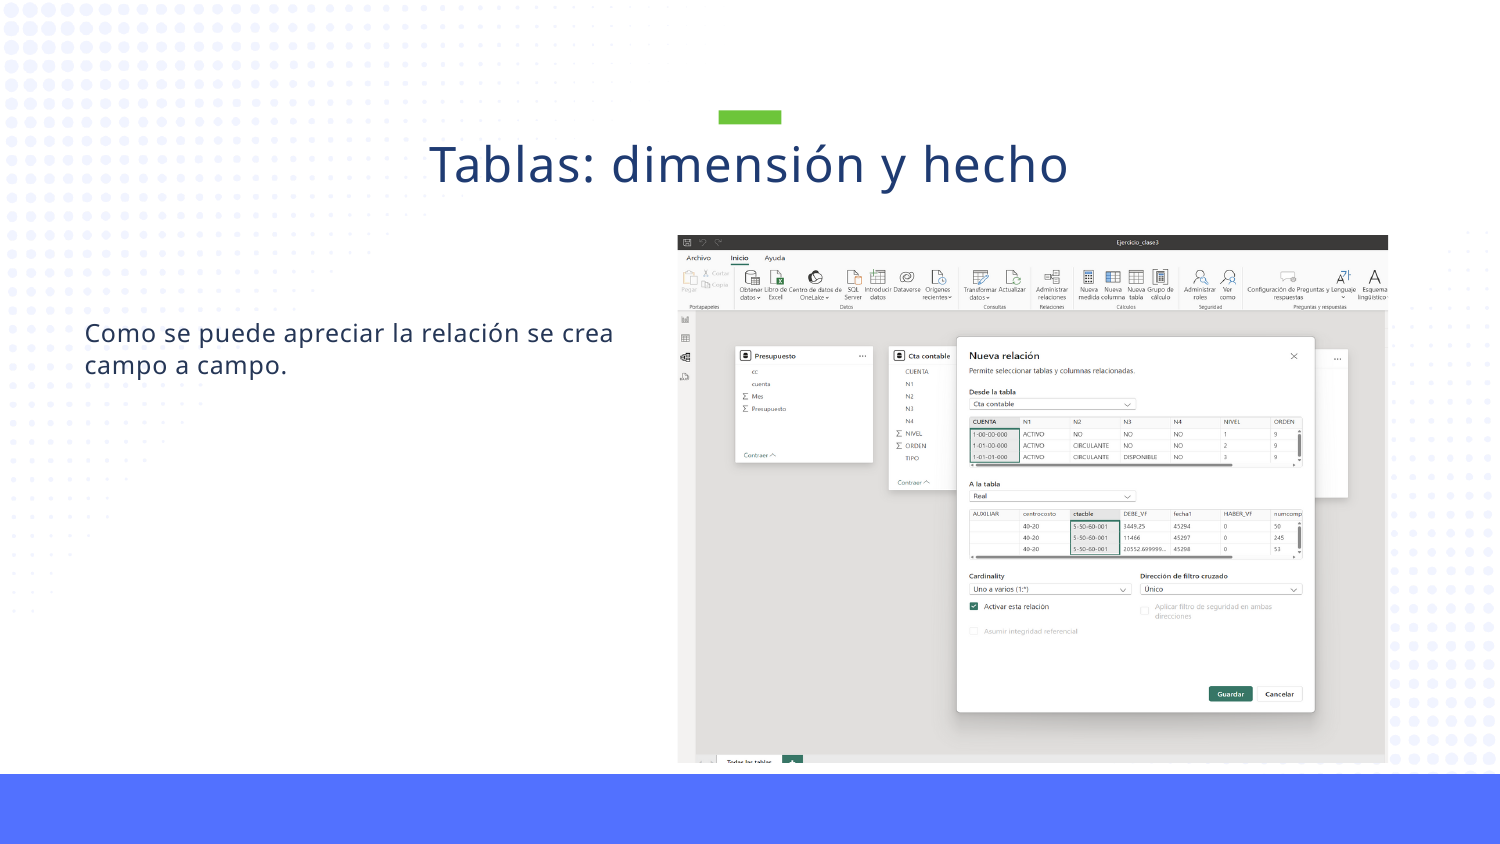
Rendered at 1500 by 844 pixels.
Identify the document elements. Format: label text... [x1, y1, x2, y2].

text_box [0, 773, 1500, 844]
text_box Como se puede apreciar la relación se crea campo a campo. [84, 316, 678, 380]
picture [0, 0, 1500, 773]
text_box [718, 110, 782, 125]
text_box Tablas: dimensión y hecho [177, 143, 1323, 193]
text_box [677, 235, 1389, 764]
